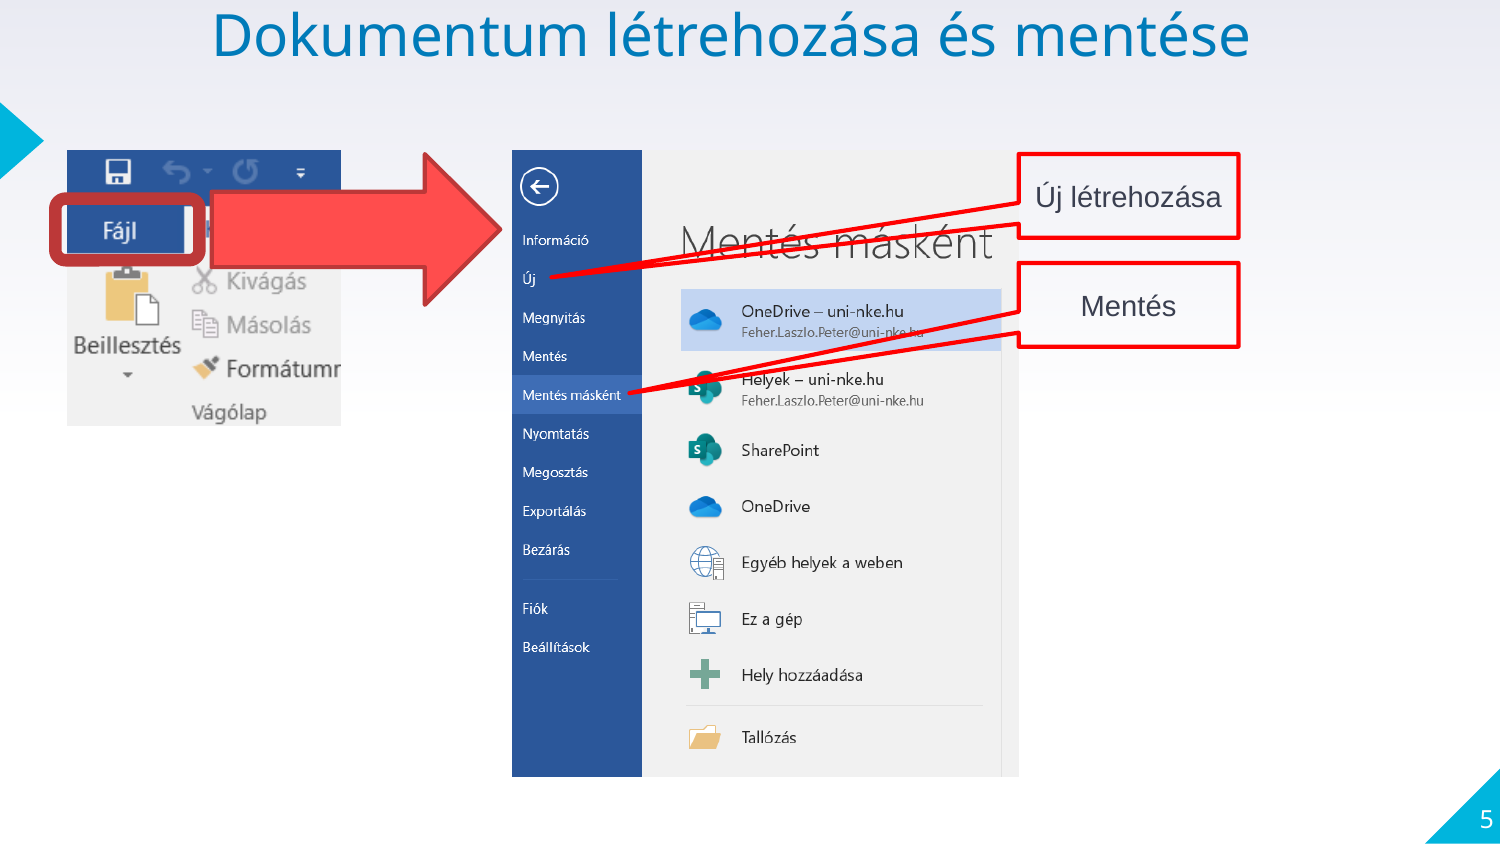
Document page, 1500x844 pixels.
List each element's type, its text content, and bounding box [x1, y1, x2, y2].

slide_number 5 [1418, 760, 1494, 838]
picture [67, 150, 342, 426]
title Dokumentum létrehozása és mentése [78, 11, 1384, 73]
picture [512, 150, 1019, 777]
text_box Új létrehozása [1021, 151, 1241, 240]
text_box [345, 152, 503, 307]
text_box Mentés [1023, 260, 1241, 349]
text_box [53, 197, 62, 262]
